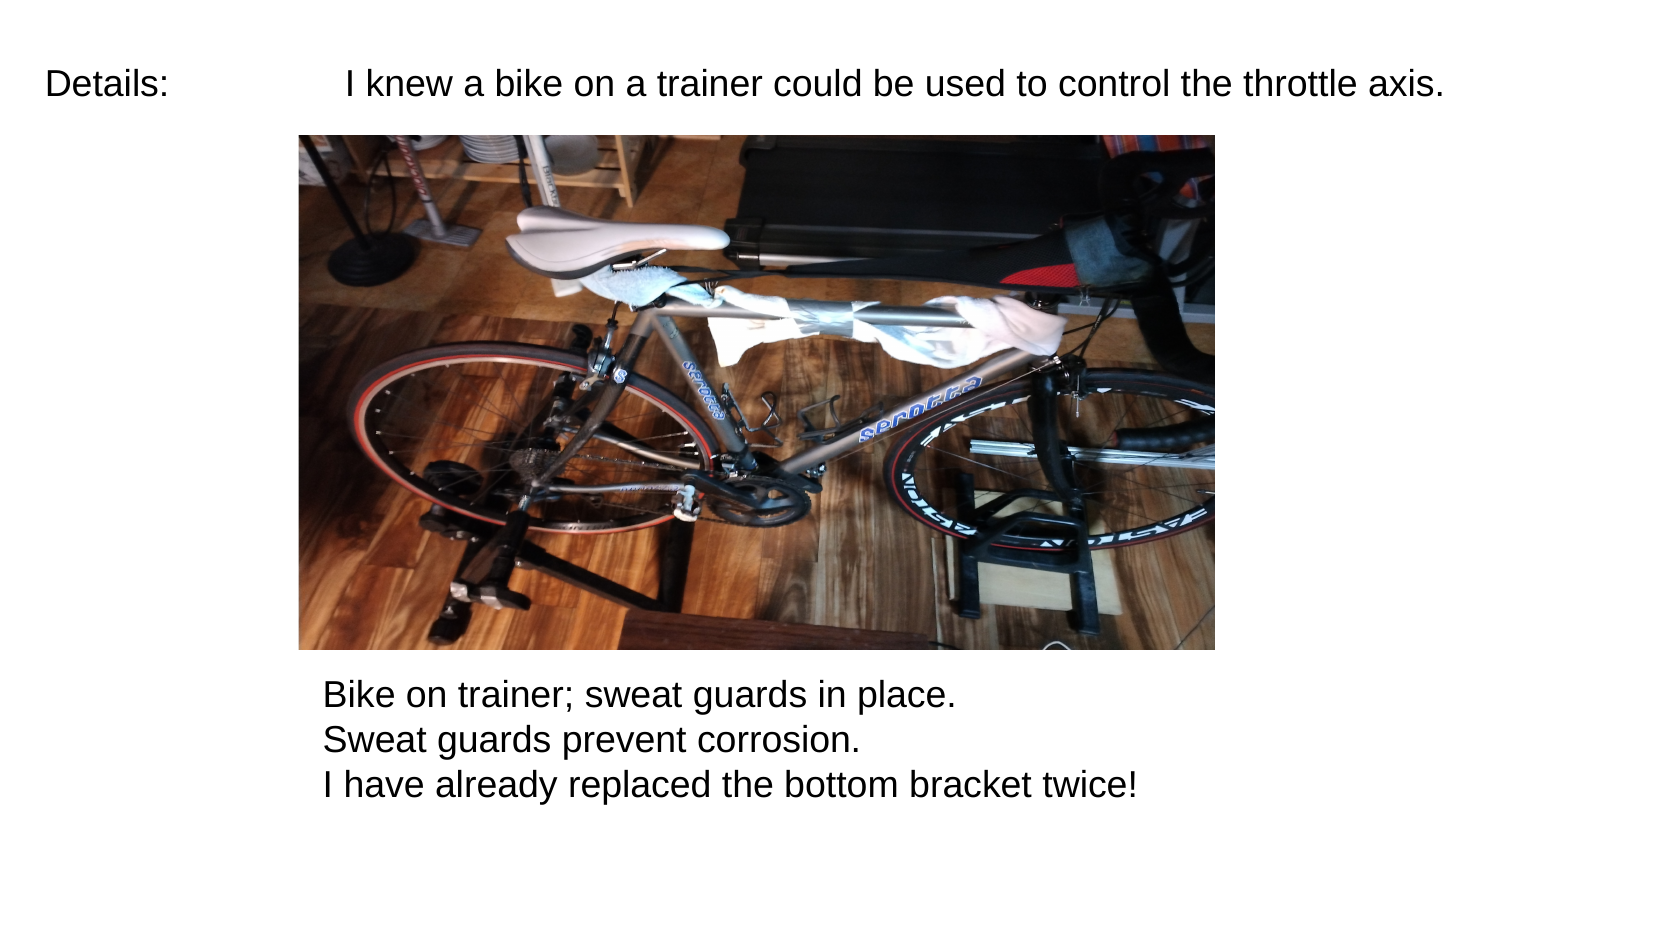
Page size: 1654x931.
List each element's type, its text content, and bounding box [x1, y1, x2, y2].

text_box Bike on trainer; sweat guards in place. Sweat guards prevent corrosion. I have already replaced the bottom bracket twice! [307, 663, 1154, 813]
text_box Details: I knew a bike on a trainer could be used to control the throttle axis. [30, 51, 1469, 570]
picture [298, 134, 1216, 650]
